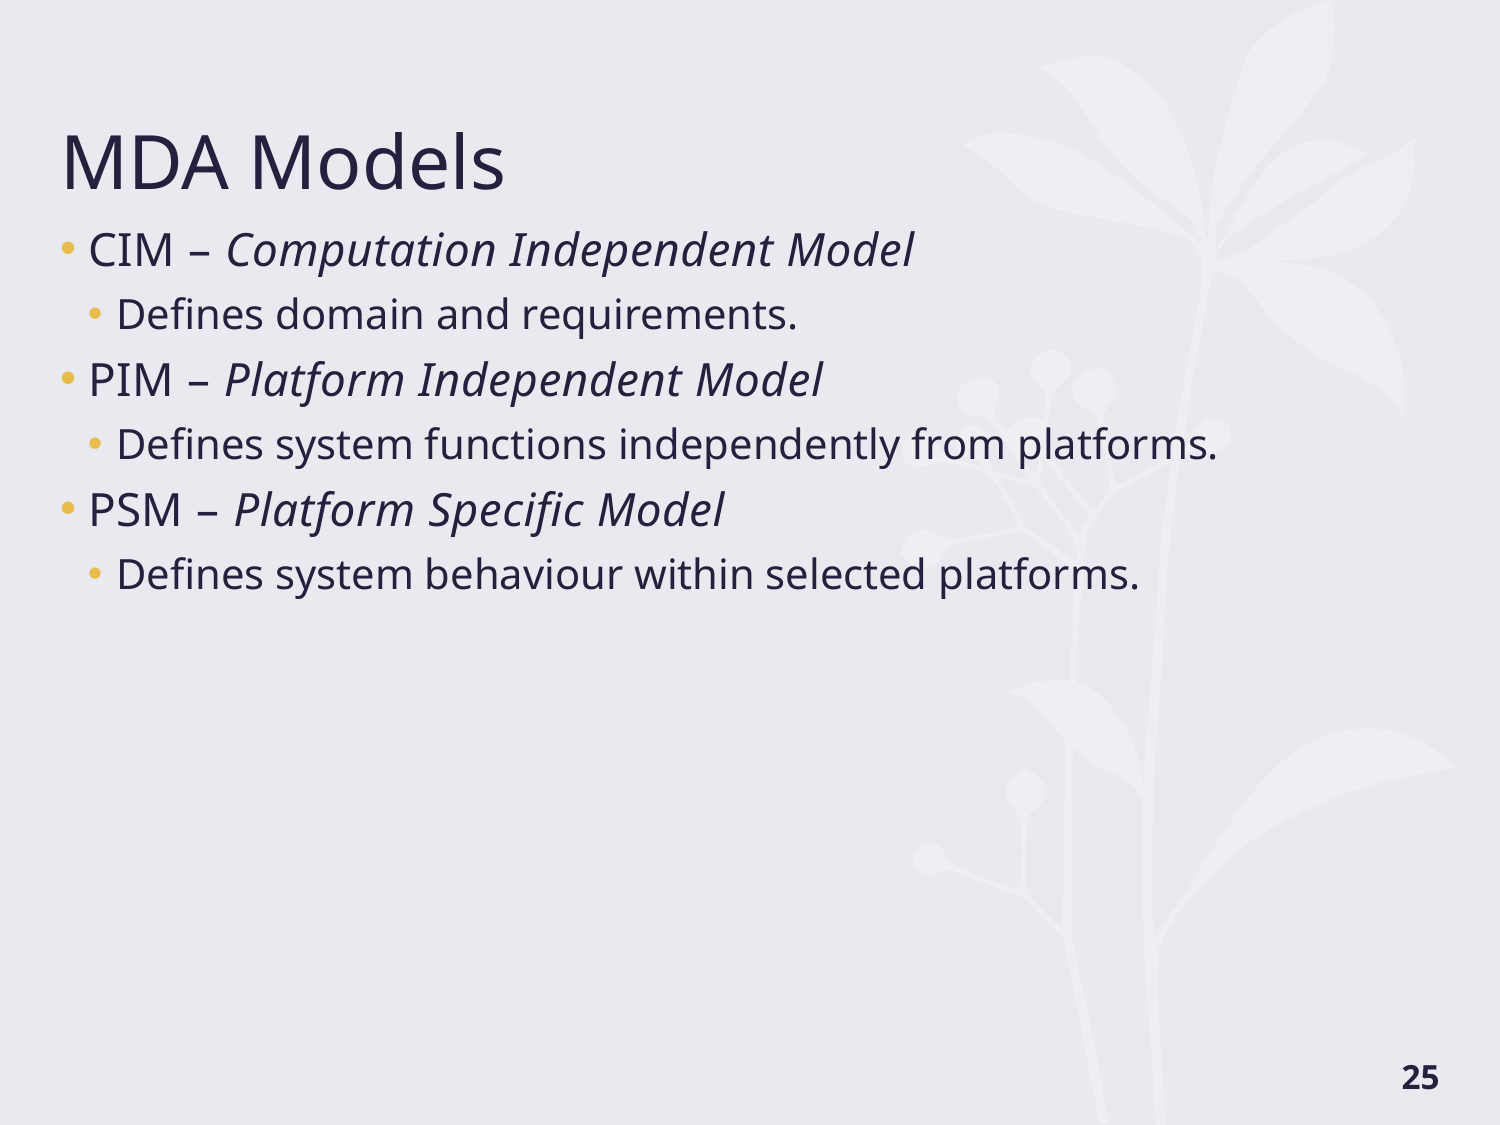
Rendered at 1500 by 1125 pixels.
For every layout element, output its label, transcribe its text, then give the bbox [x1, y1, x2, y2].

list CIM – Computation Independent Model Defines domain and requirements. PIM – Platform Independent Model Defines system functions independently from platforms. PSM – Platform Specific Model Defines system behaviour within selected platforms. [45, 213, 1455, 1023]
title MDA Models [45, 37, 1455, 213]
slide_number 25 [1310, 1054, 1455, 1103]
